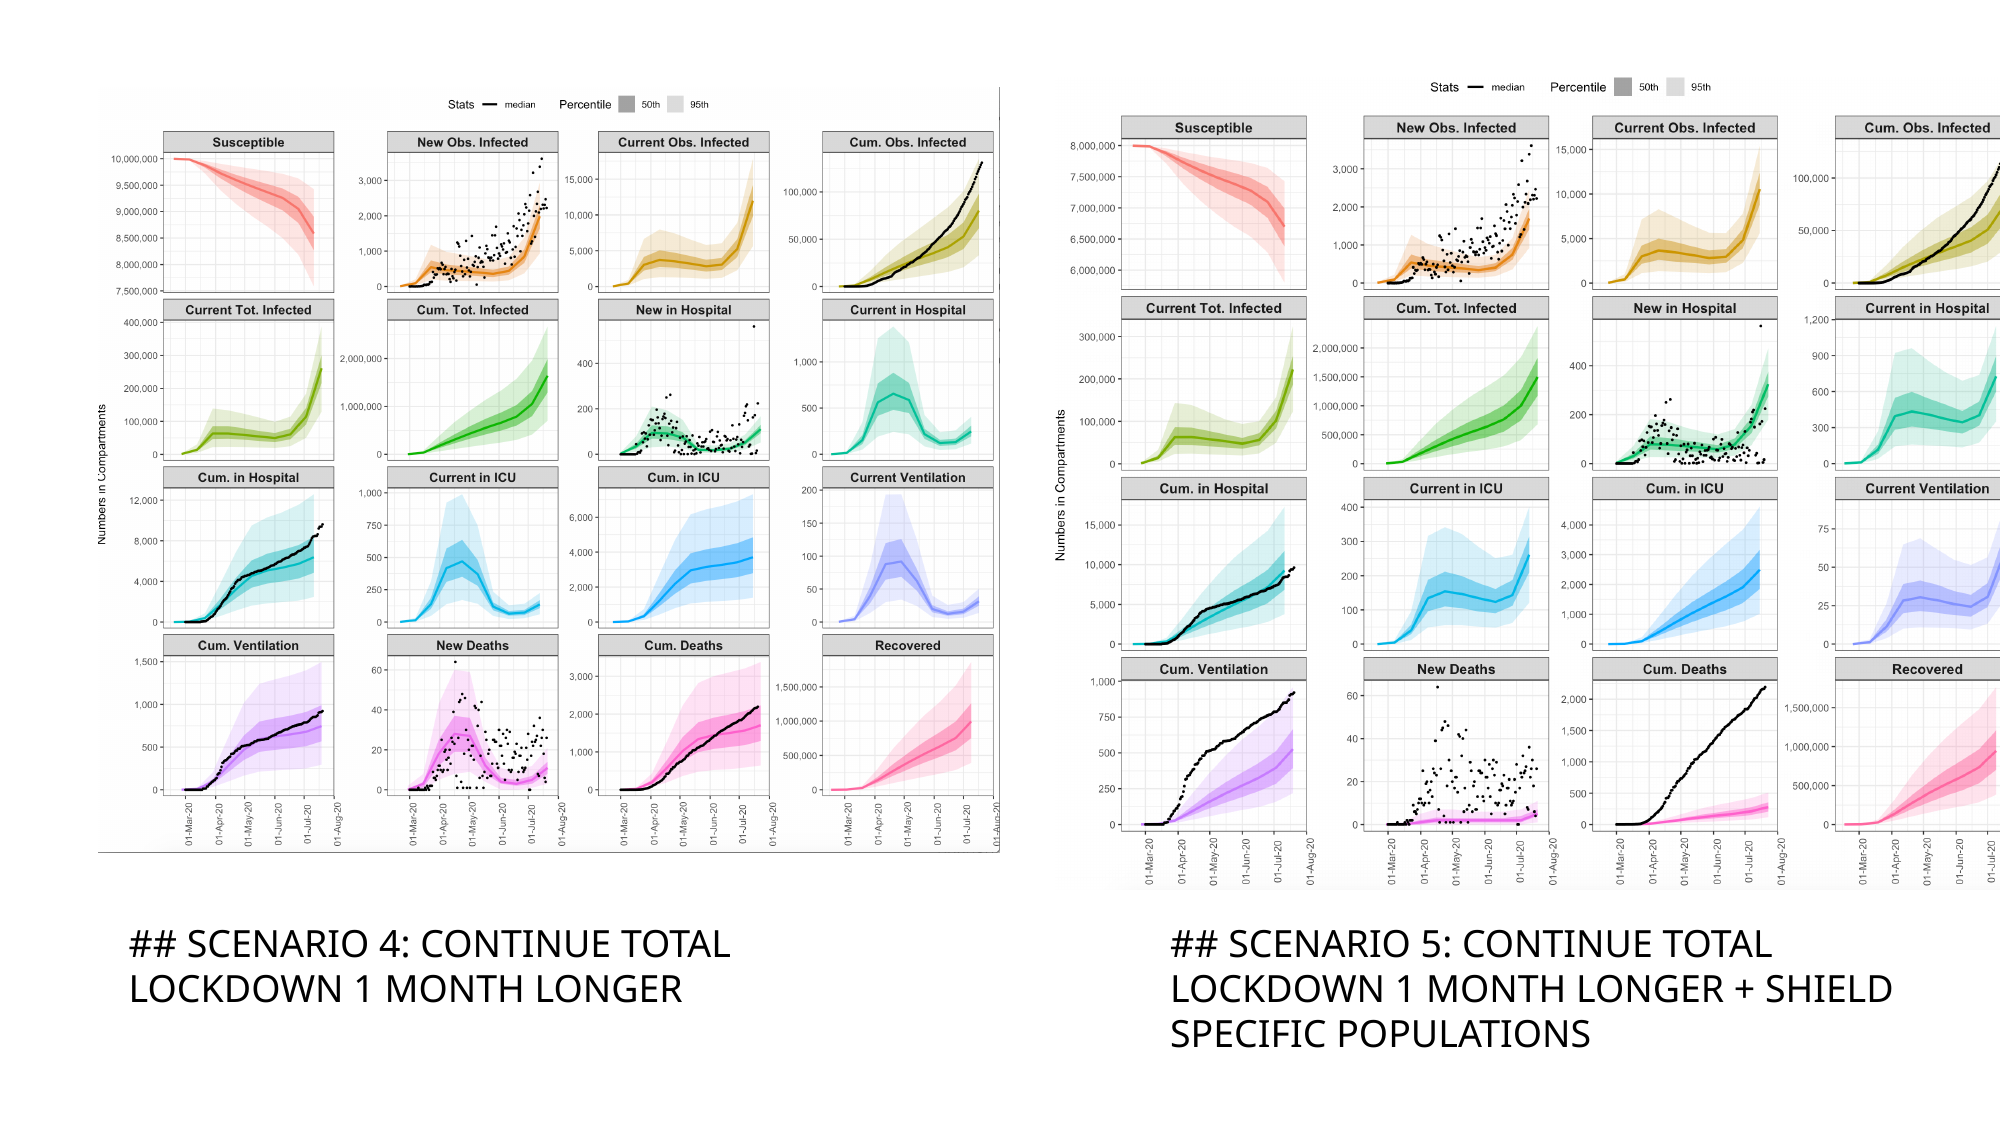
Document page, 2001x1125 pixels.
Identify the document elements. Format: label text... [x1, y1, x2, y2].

text_box ## SCENARIO 4: CONTINUE TOTAL LOCKDOWN 1 MONTH LONGER [113, 912, 911, 1064]
text_box ## SCENARIO 5: CONTINUE TOTAL LOCKDOWN 1 MONTH LONGER + SHIELD SPECIFIC POPULATIONS [1155, 912, 1952, 1110]
picture [98, 87, 1001, 854]
picture [1054, 76, 2000, 890]
